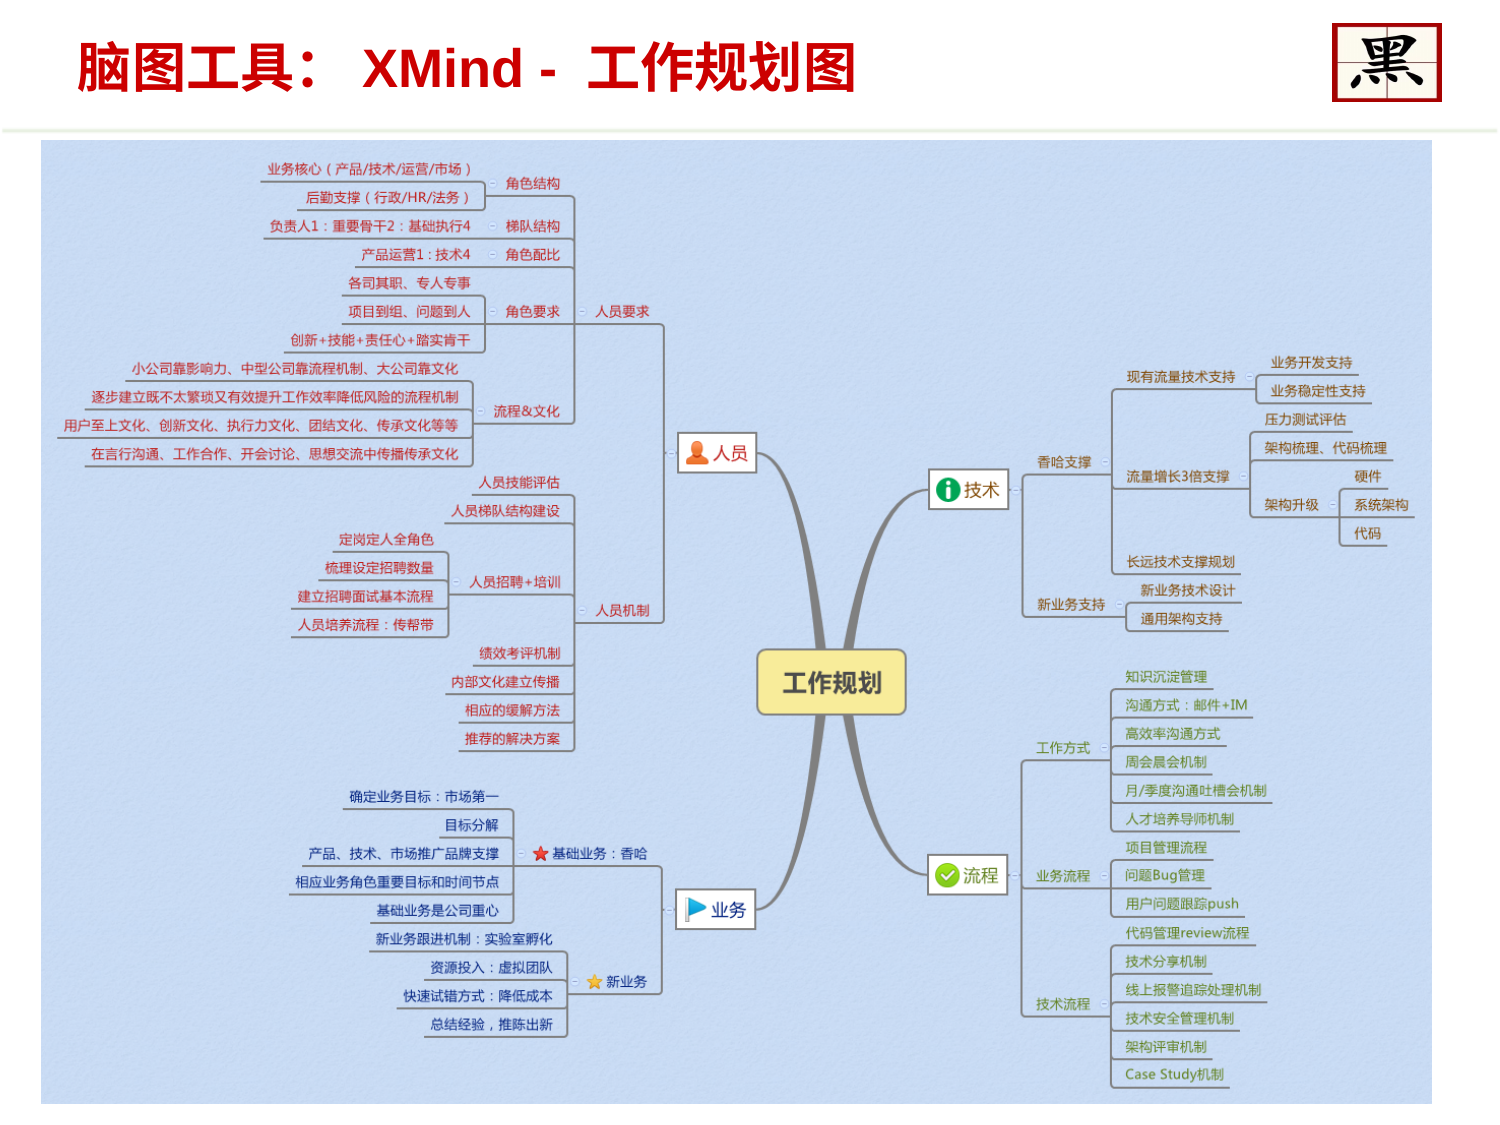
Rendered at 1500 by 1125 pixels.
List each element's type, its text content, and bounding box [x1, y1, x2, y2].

title 脑图工具：XMind - 工作规划图 [62, 18, 1223, 114]
picture [1, 1, 1499, 1124]
